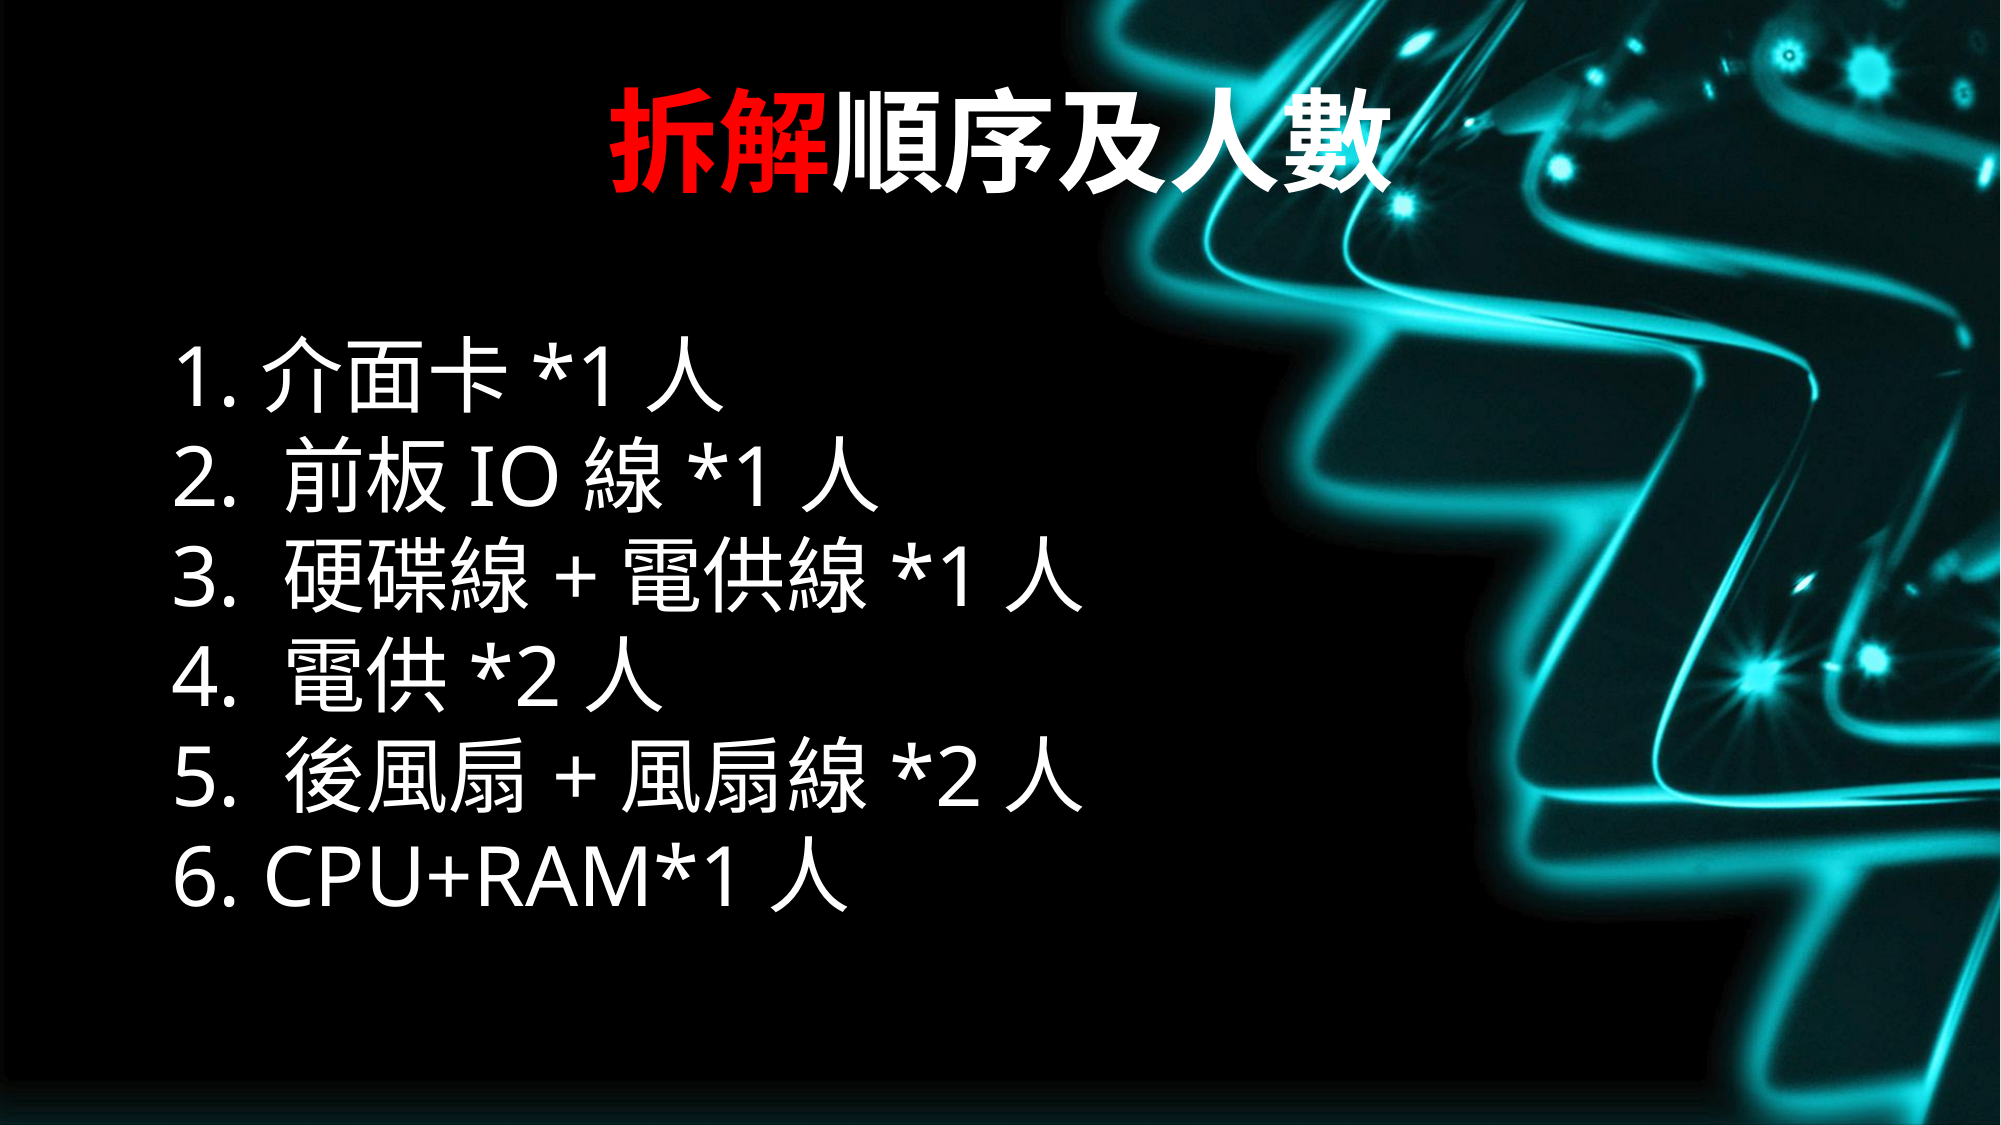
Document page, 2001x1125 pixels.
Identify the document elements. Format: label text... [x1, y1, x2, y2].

picture [0, 0, 2001, 1125]
text_box 1.介面卡*1人 2. 前板IO線*1人 3. 硬碟線+電供線*1人 4. 電供*2人 5. 後風扇+風扇線*2人 6. CPU+RAM*1人 [156, 308, 1844, 949]
text_box 拆解順序及人數 [156, 70, 1844, 207]
